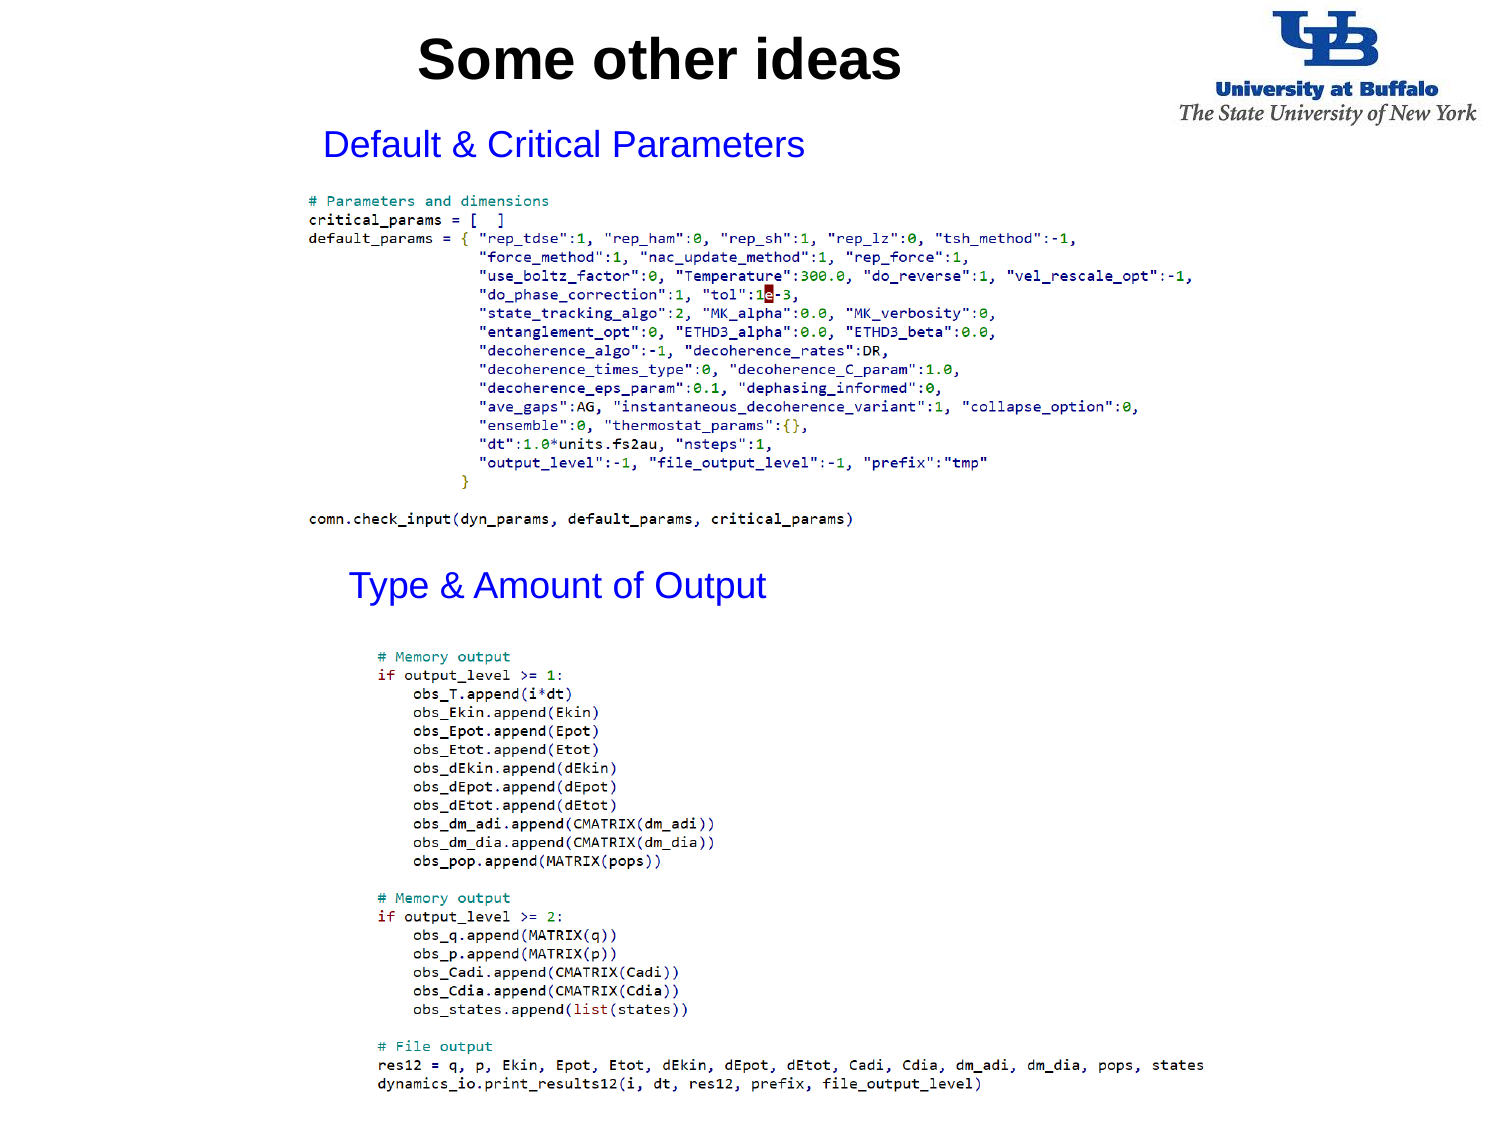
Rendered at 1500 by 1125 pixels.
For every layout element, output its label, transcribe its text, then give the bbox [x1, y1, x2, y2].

text_box Default & Critical Parameters [308, 112, 821, 157]
picture [273, 157, 1247, 539]
picture [1149, 0, 1500, 140]
title Some other ideas [150, 0, 1149, 113]
picture [326, 630, 1243, 1117]
text_box Type & Amount of Output [333, 553, 782, 614]
